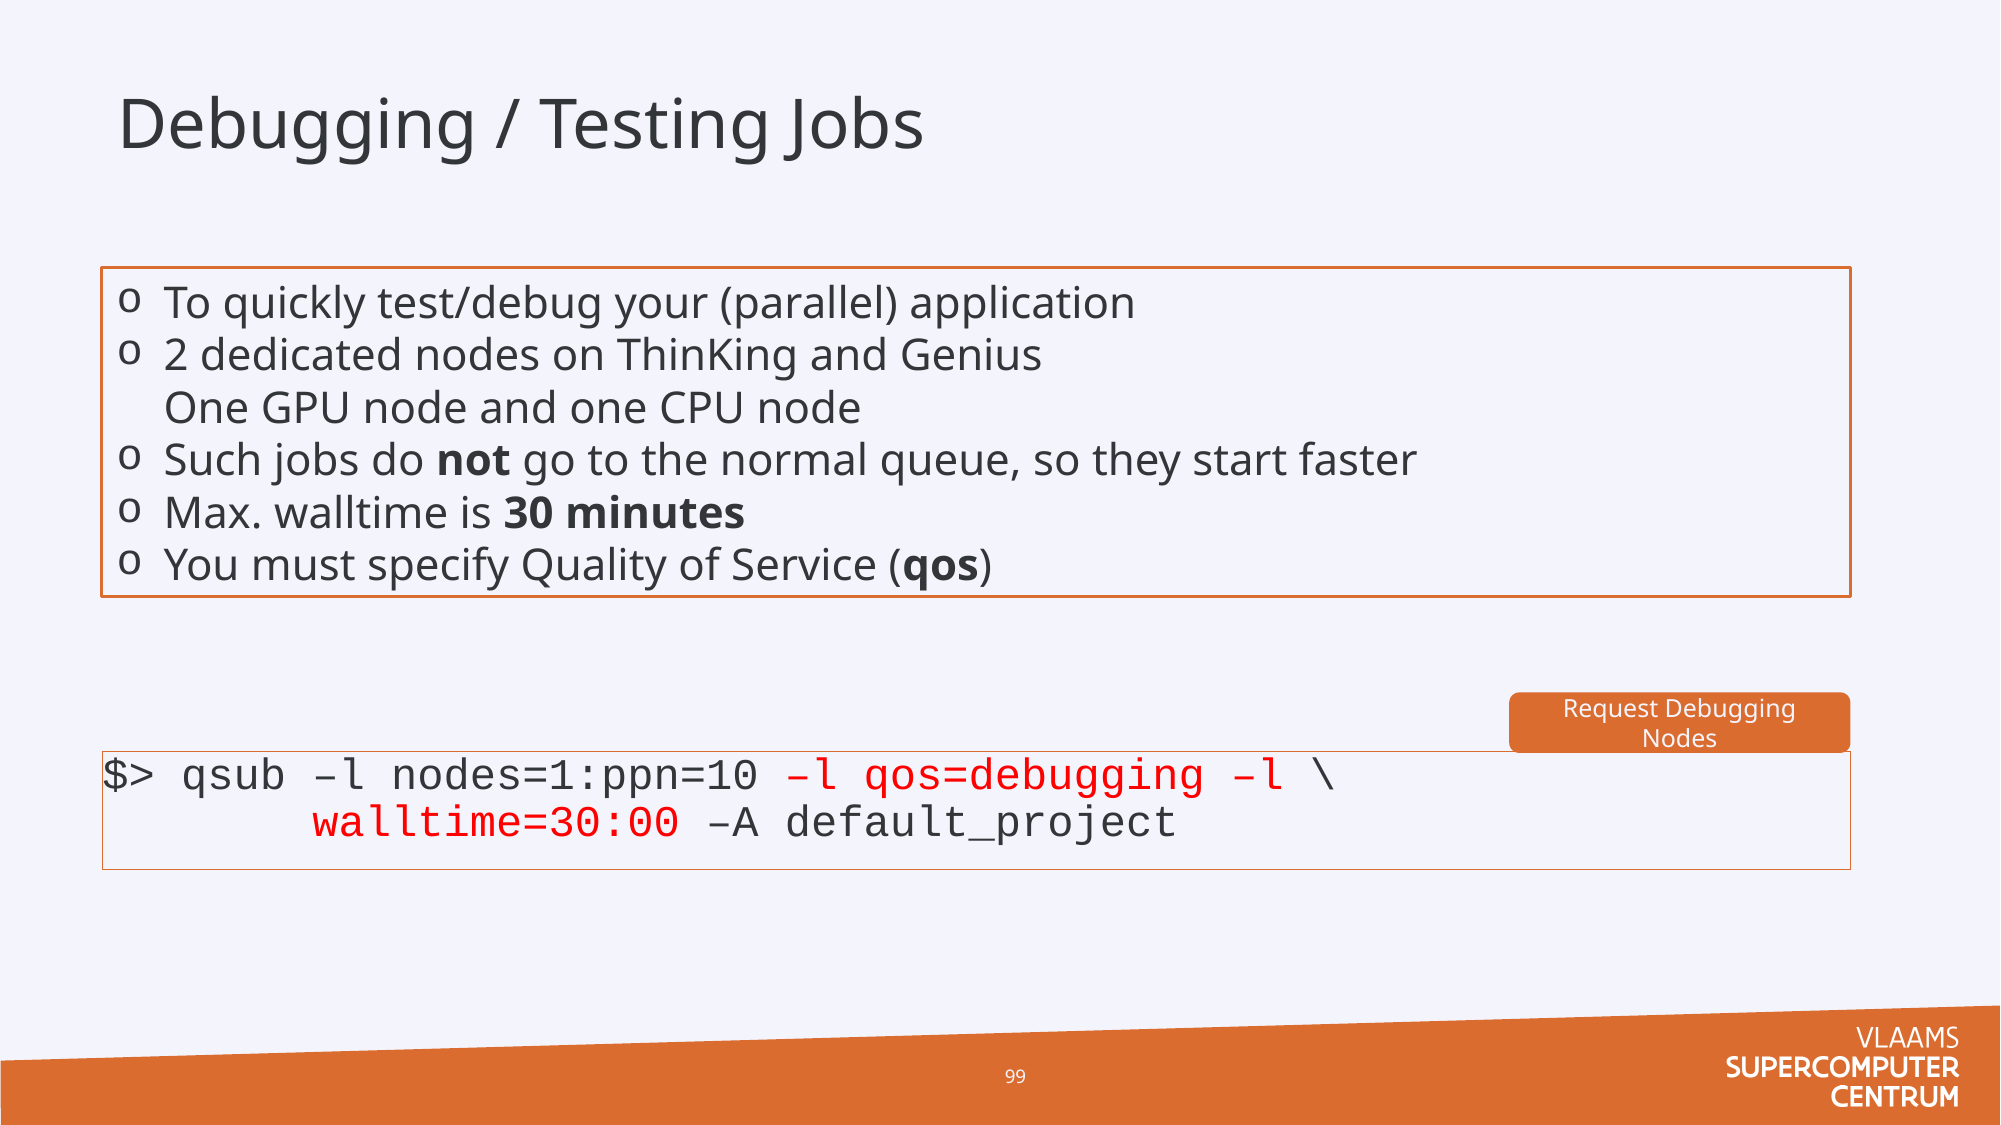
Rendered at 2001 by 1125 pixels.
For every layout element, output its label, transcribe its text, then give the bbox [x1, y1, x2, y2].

slide_number 99 [958, 1047, 1042, 1108]
text_box To quickly test/debug your (parallel) application 2 dedicated nodes on ThinKing and Genius One GPU node and one CPU node Such jobs do not go to the normal queue, so they start faster Max. walltime is 30 minutes You must specify Quality of Service (qos) [101, 267, 1851, 597]
picture [1725, 1021, 1960, 1117]
text_box Request Debugging Nodes [1508, 691, 1852, 754]
title Debugging / Testing Jobs [102, 78, 1470, 176]
list $> qsub –l nodes=1:ppn=10 –l qos=debugging –l \ walltime=30:00 –A default_project [102, 751, 1851, 870]
